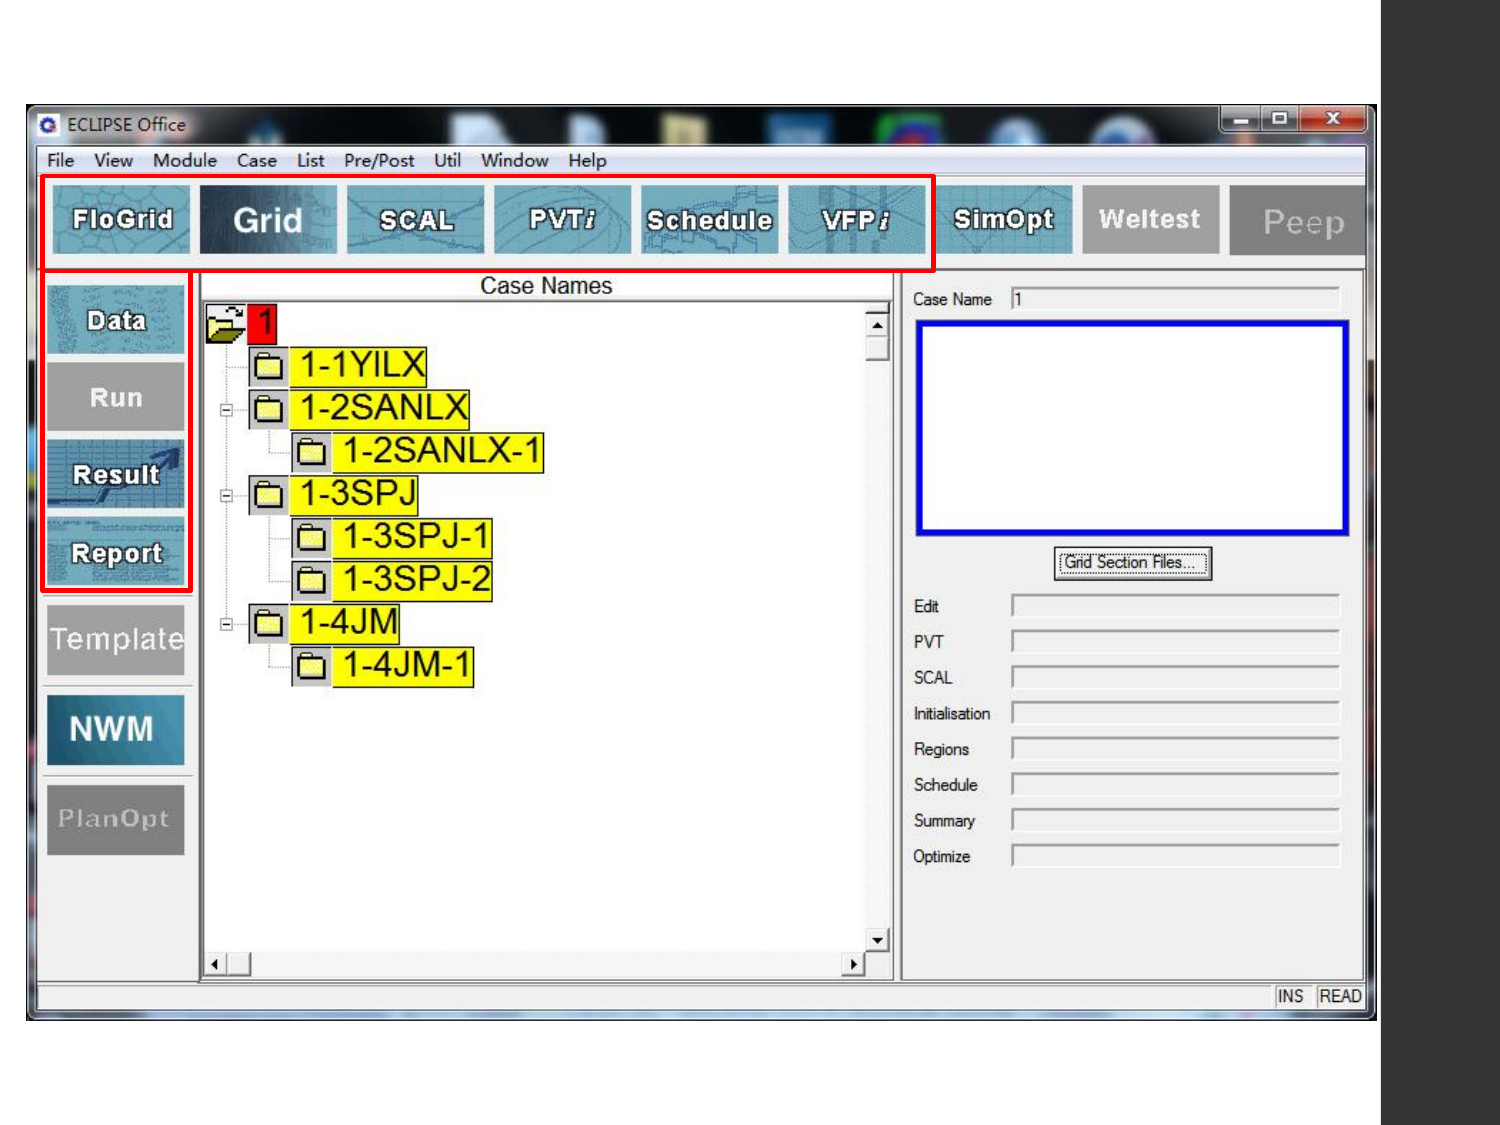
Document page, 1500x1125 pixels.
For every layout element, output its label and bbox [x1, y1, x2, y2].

list [26, 104, 1378, 1021]
